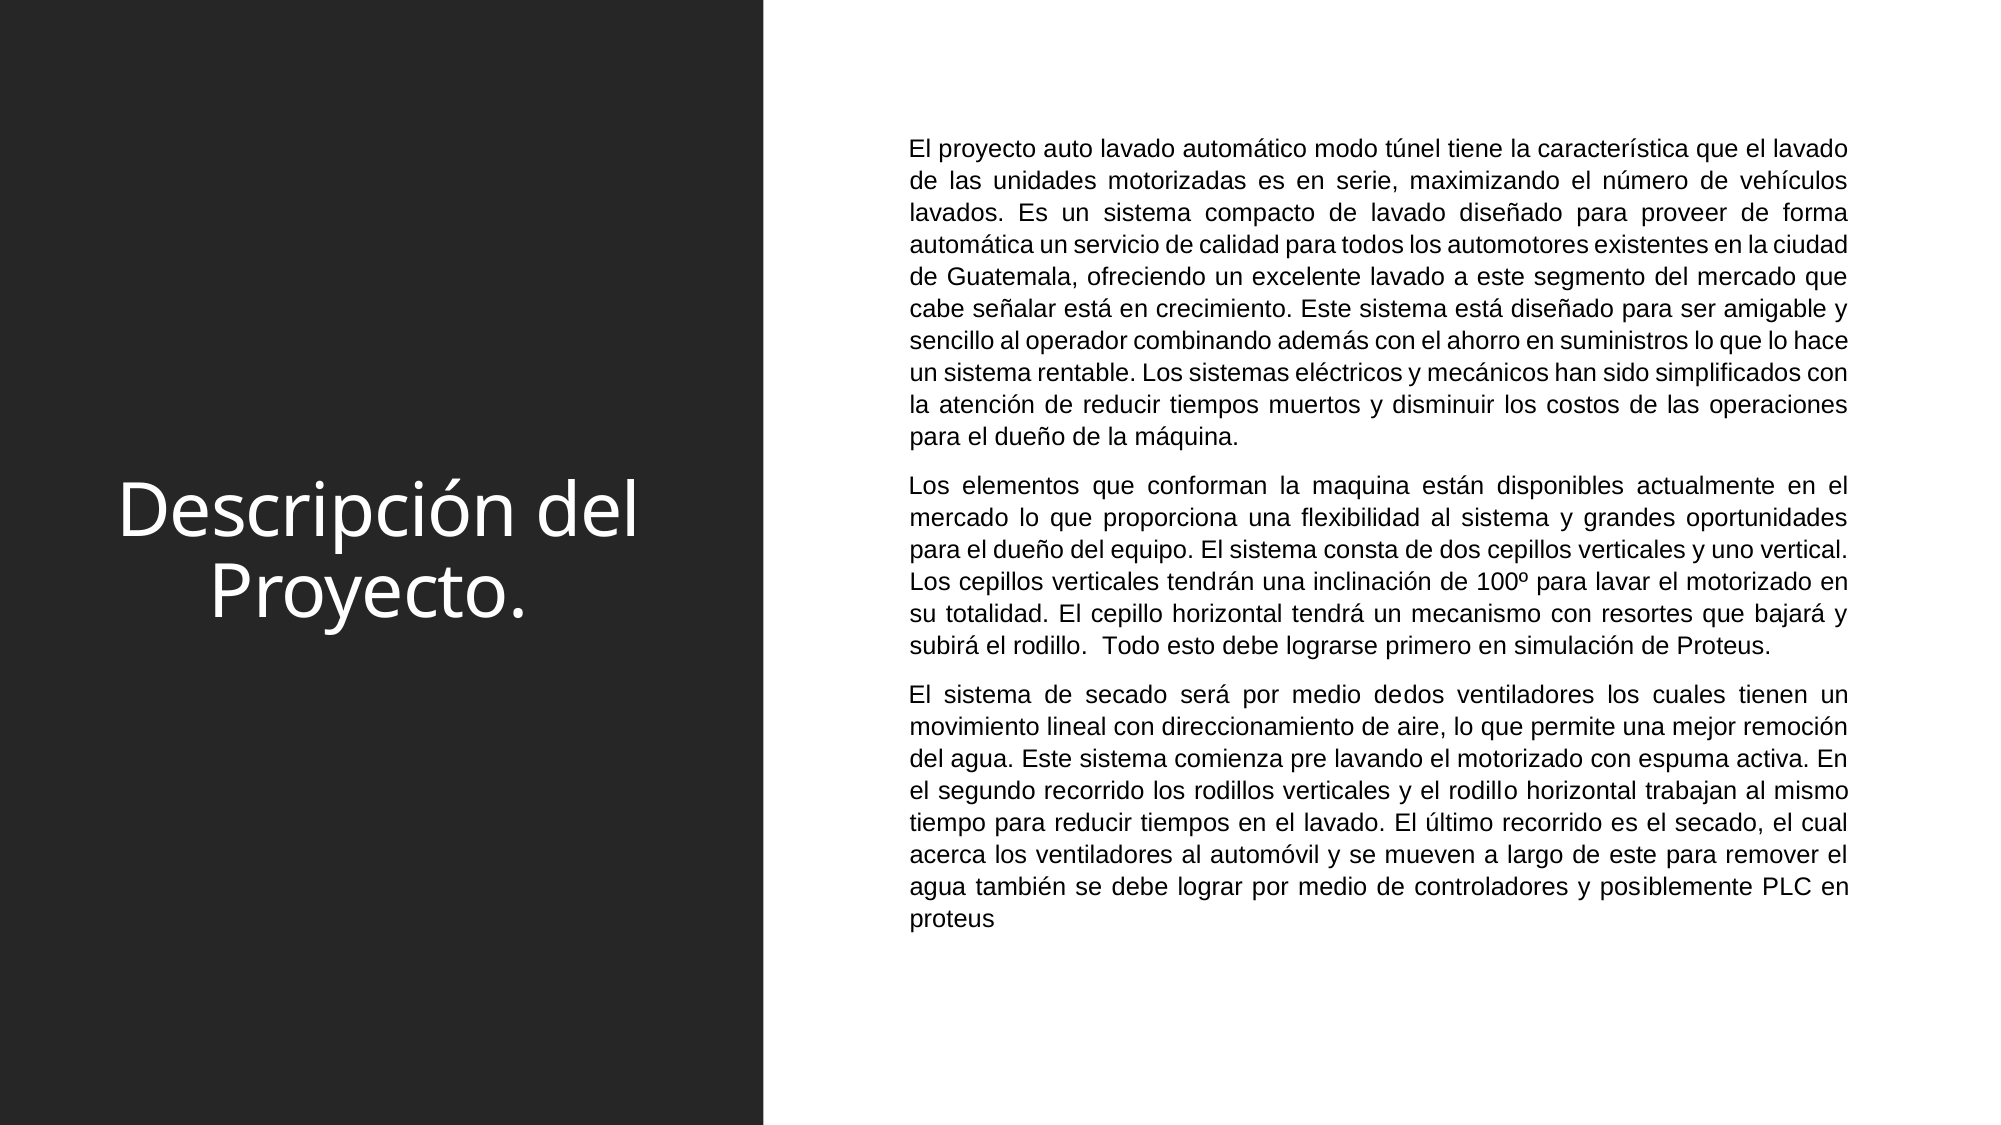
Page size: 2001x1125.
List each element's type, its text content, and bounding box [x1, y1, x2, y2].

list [908, 132, 1856, 1003]
title Descripción del Proyecto. [89, 297, 667, 642]
